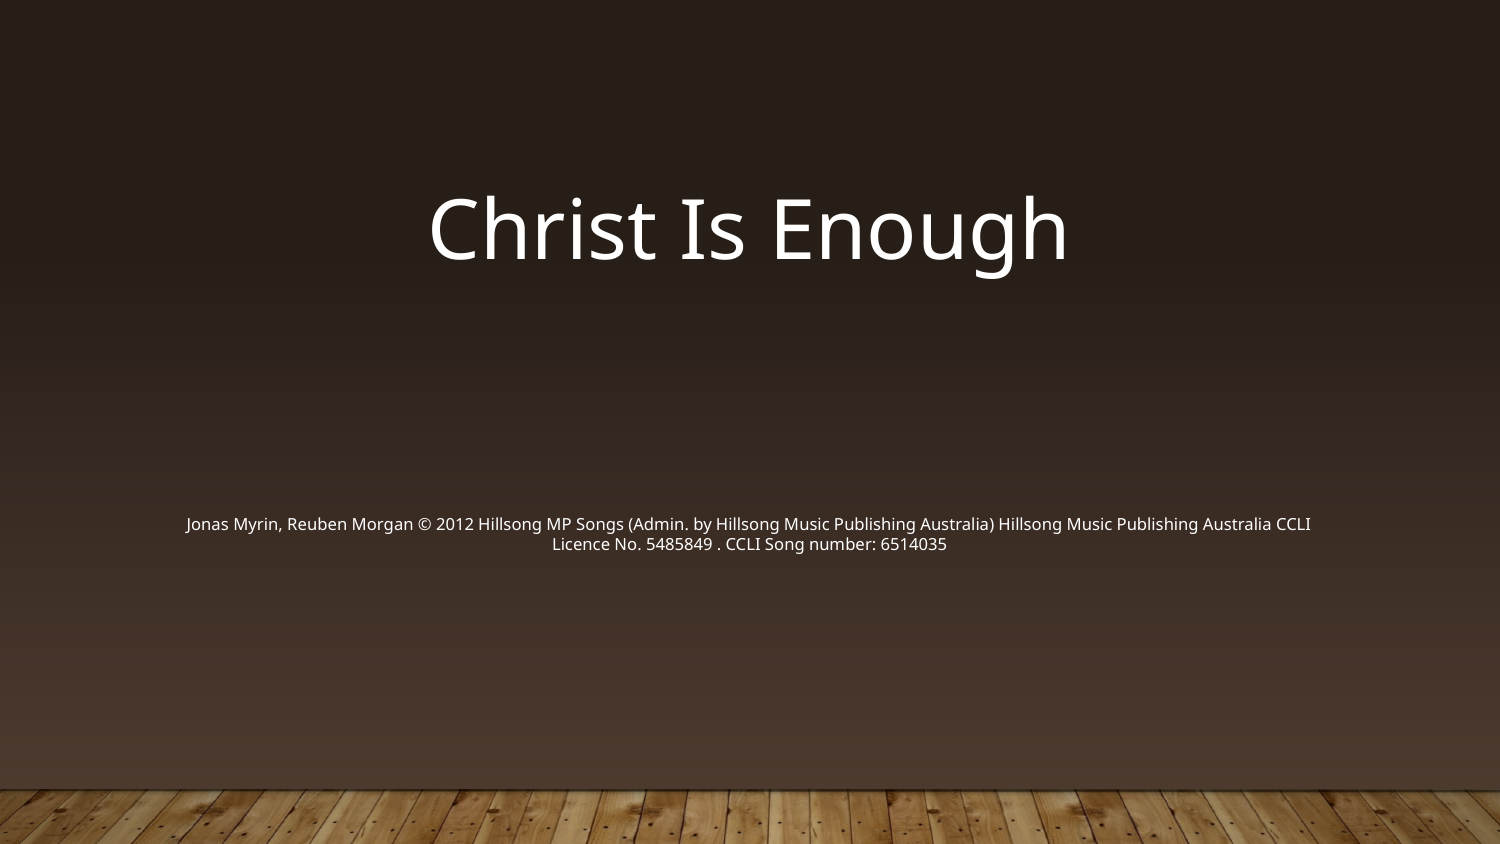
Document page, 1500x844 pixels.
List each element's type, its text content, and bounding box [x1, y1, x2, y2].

picture [0, 789, 1500, 844]
text_box Christ Is Enough [149, 168, 1350, 284]
text_box Jonas Myrin, Reuben Morgan © 2012 Hillsong MP Songs (Admin. by Hillsong Music Publishing Australia) Hillsong Music Publishing Australia CCLI Licence No. 5485849 . CCLI Song number: 6514035 [149, 506, 1350, 561]
